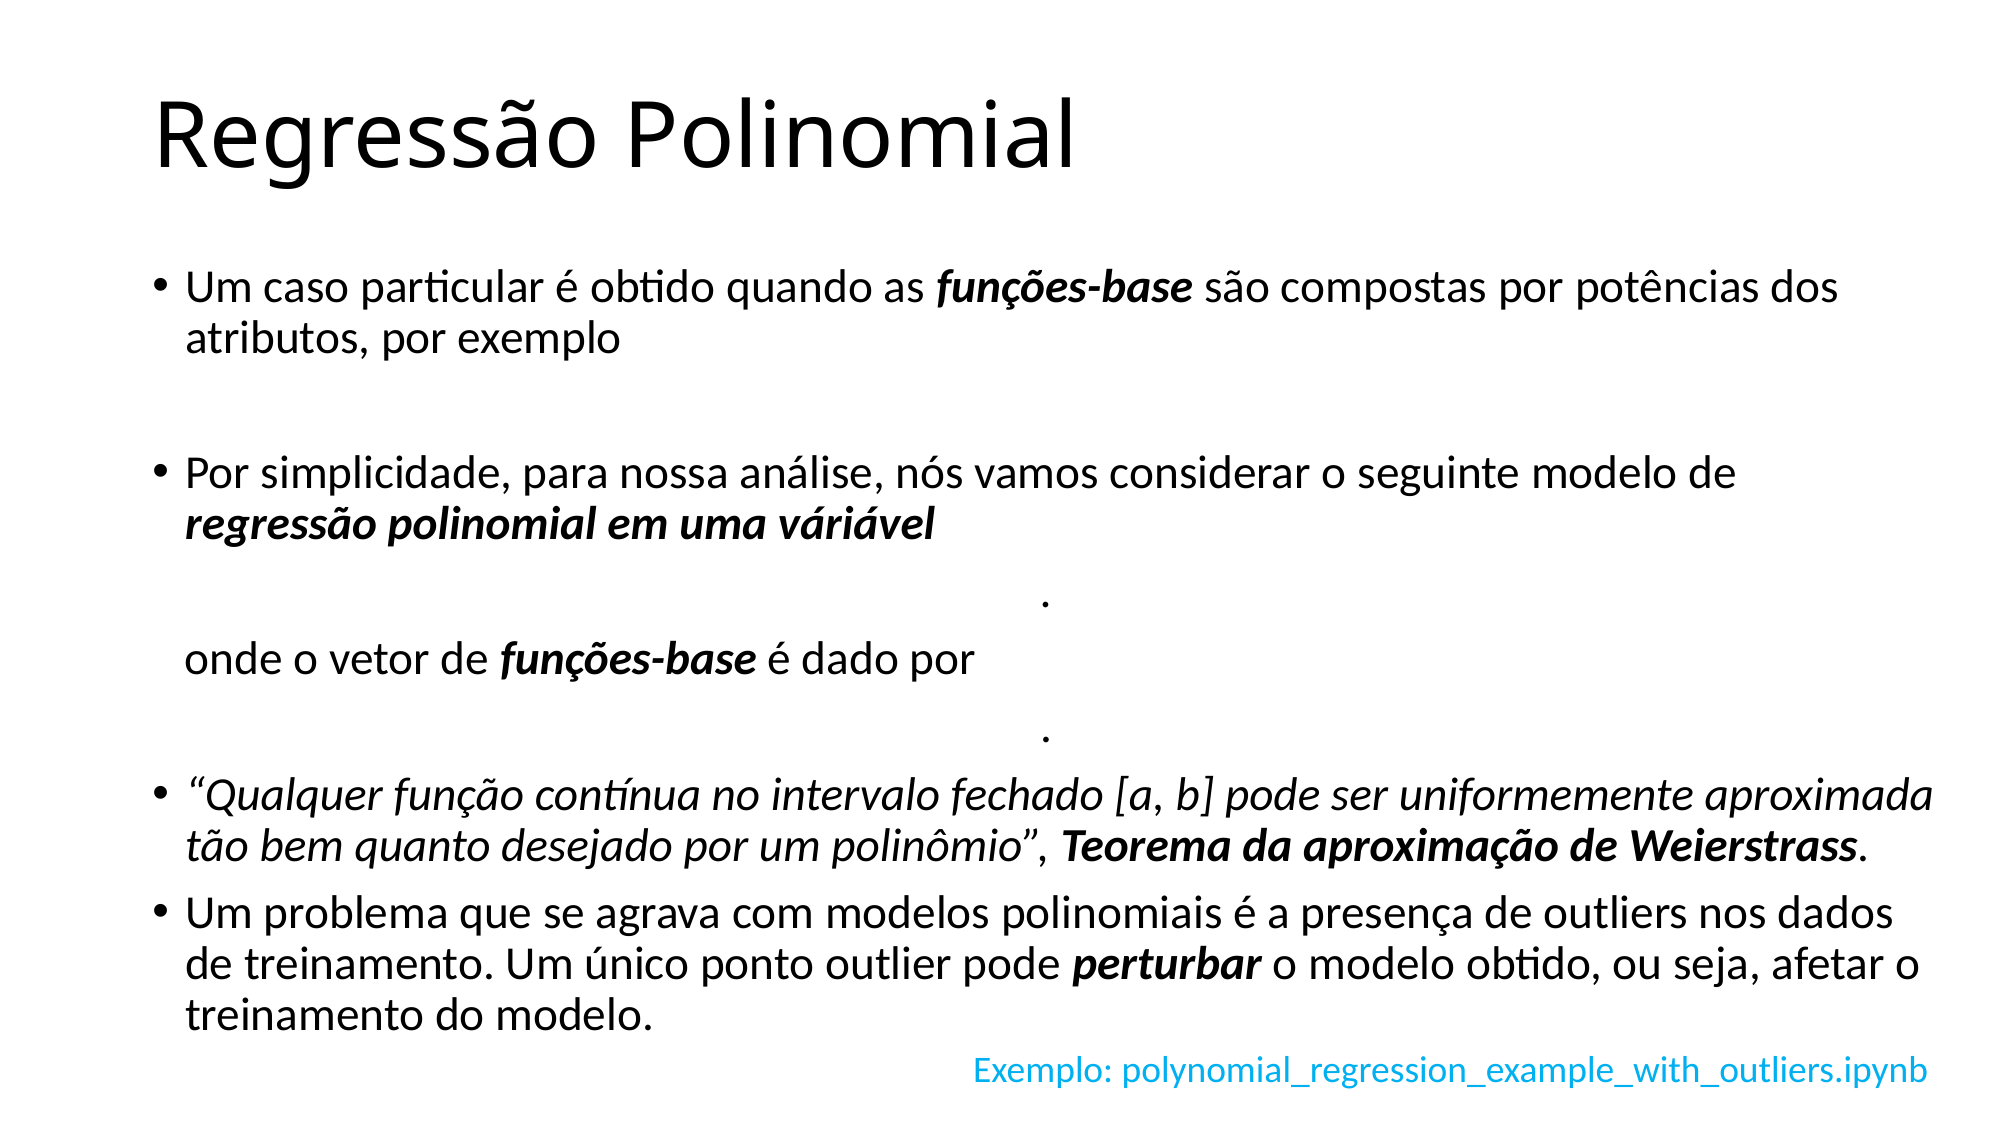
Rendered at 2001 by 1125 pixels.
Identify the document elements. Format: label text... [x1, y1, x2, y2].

text_box Exemplo: polynomial_regression_example_with_outliers.ipynb [958, 1037, 1956, 1098]
title Regressão Polinomial [137, 59, 1863, 217]
